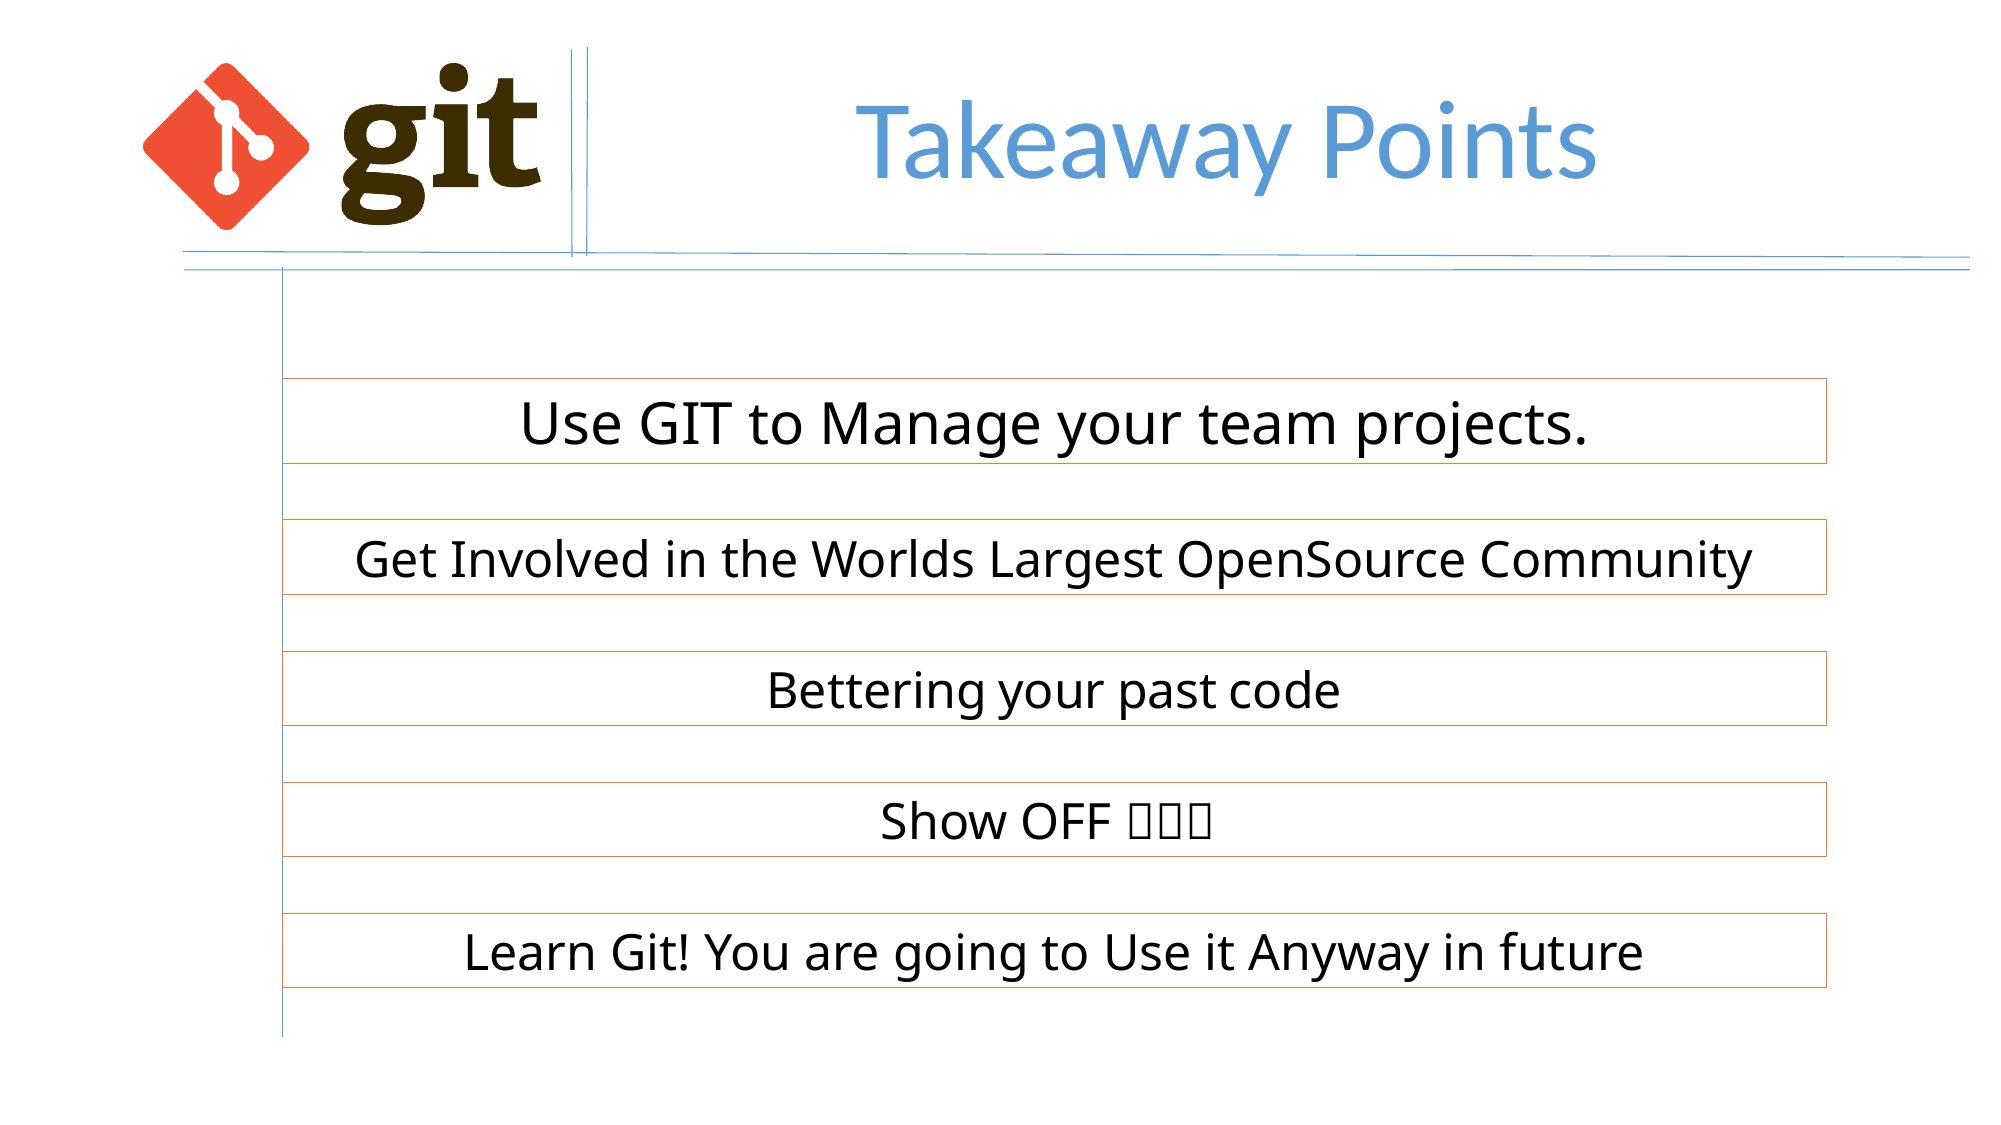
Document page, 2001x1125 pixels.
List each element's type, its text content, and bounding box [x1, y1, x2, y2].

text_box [182, 251, 1970, 258]
text_box Takeaway Points [840, 58, 1616, 209]
text_box Get Involved in the Worlds Largest OpenSource Community [283, 519, 1827, 595]
text_box Learn Git! You are going to Use it Anyway in future [283, 913, 1827, 988]
text_box Show OFF  [283, 782, 1827, 857]
picture [143, 63, 541, 230]
text_box Use GIT to Manage your team projects. [283, 378, 1827, 464]
text_box Bettering your past code [283, 651, 1827, 726]
